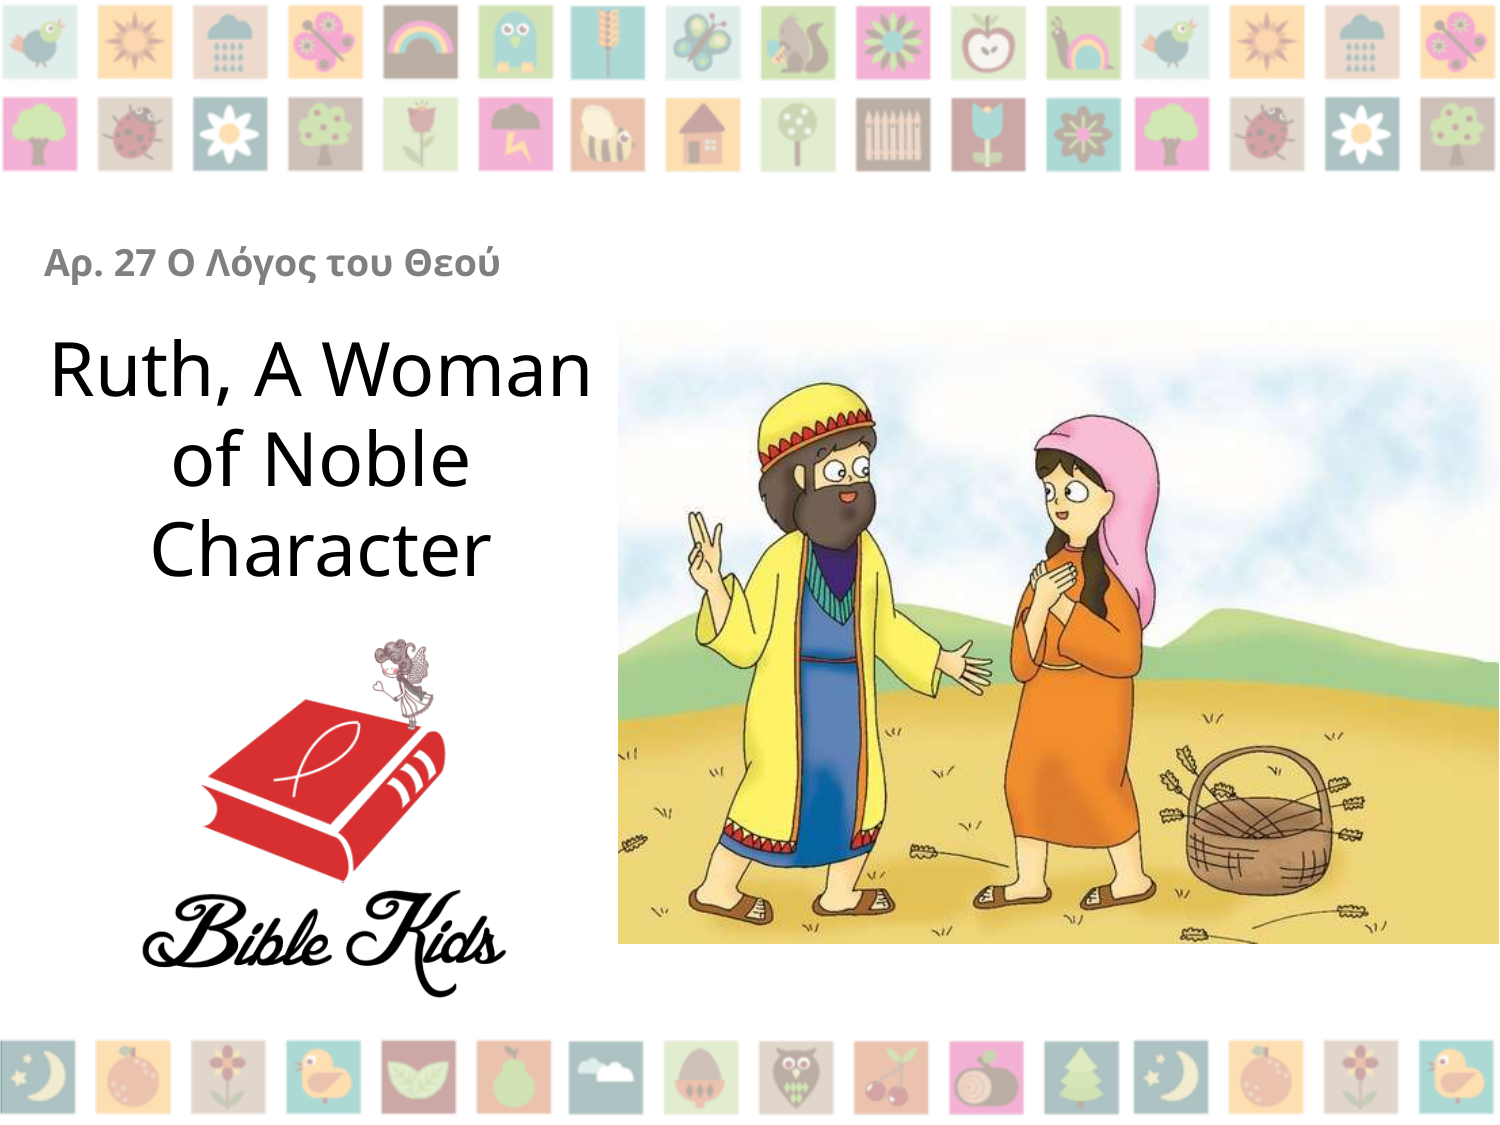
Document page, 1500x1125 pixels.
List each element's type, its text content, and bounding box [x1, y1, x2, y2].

picture [618, 321, 1500, 945]
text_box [0, 3, 1500, 181]
picture [117, 600, 544, 1027]
text_box Ruth, A Woman of Noble Character [0, 314, 644, 600]
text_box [0, 1028, 1500, 1118]
text_box Αρ. 27 Ο Λόγος του Θεού [29, 231, 543, 292]
